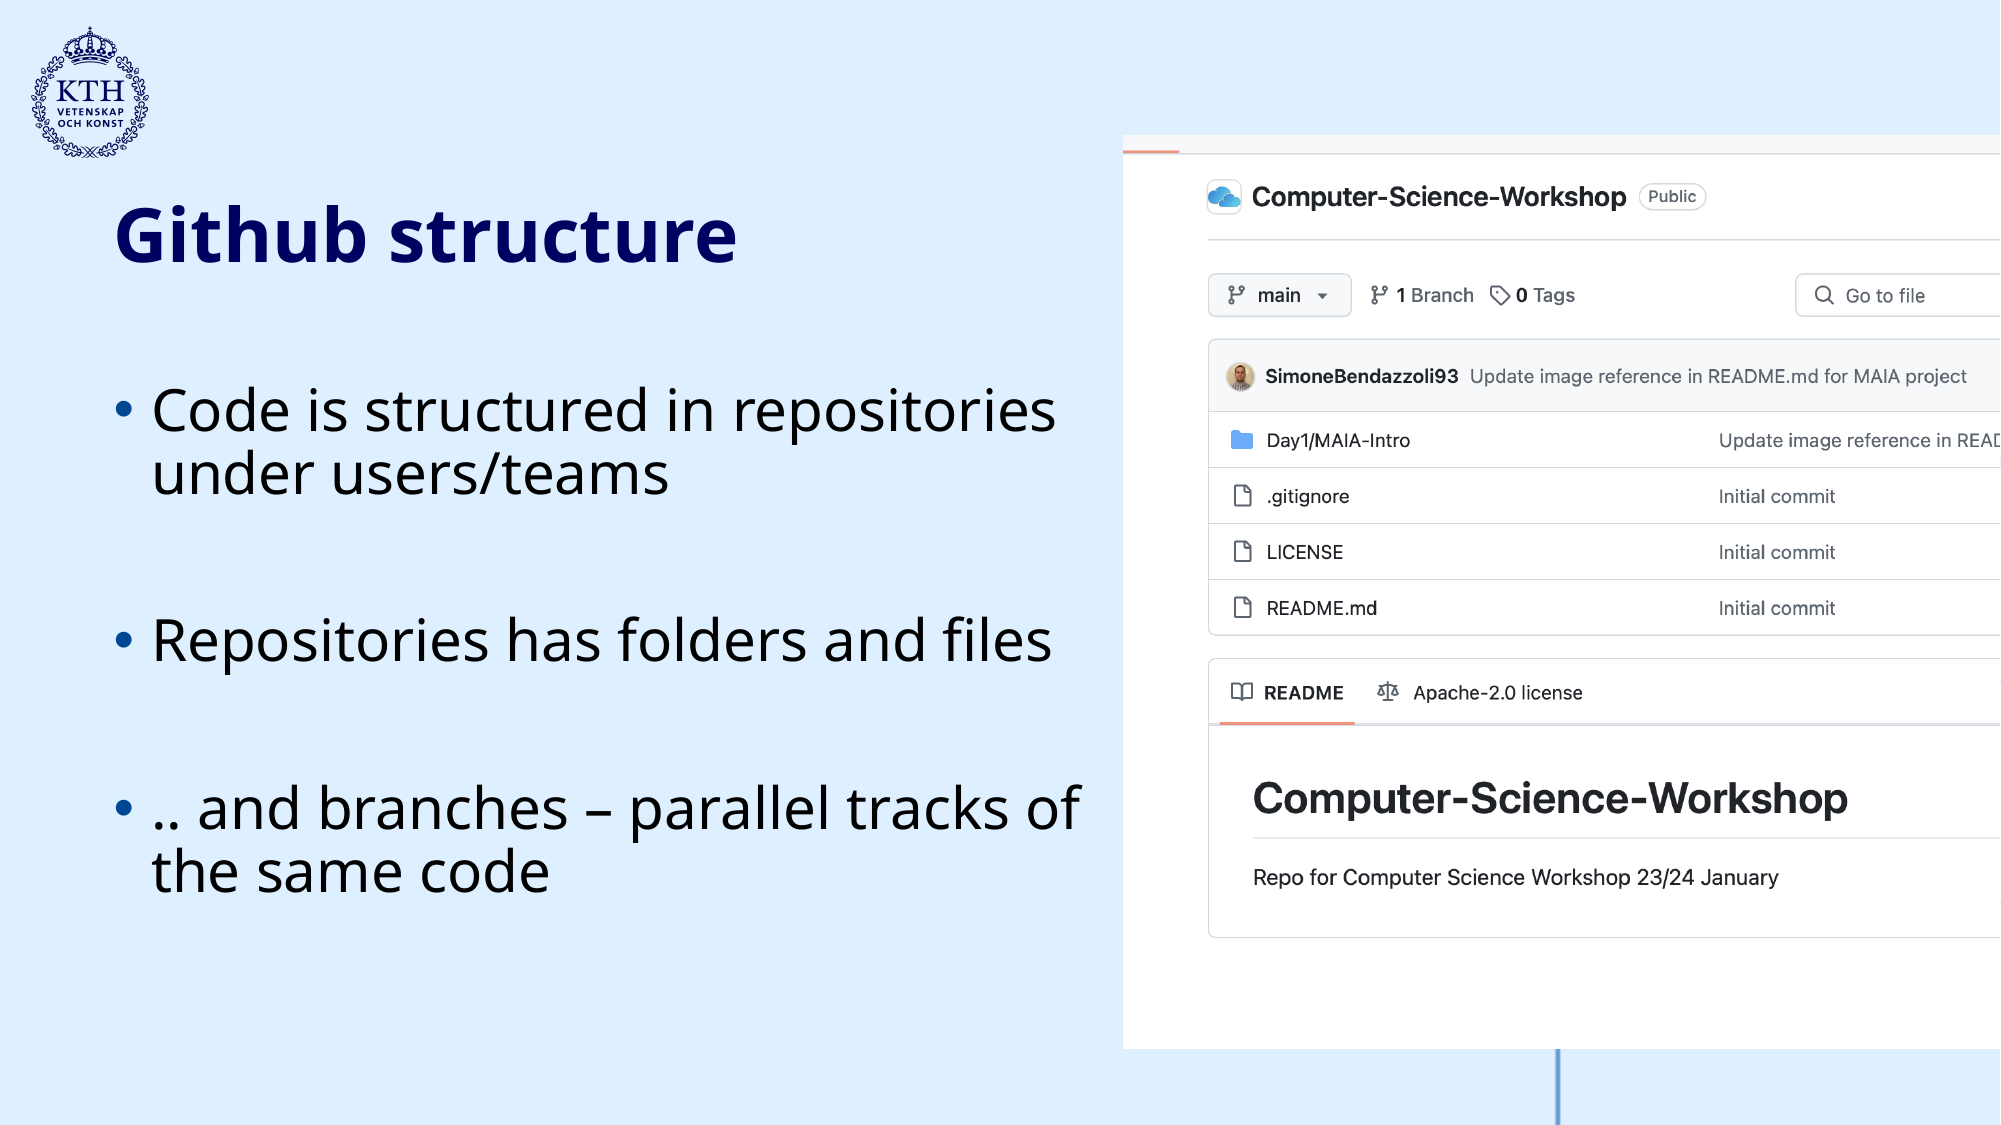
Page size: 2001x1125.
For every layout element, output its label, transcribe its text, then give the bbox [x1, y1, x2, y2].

picture [1123, 135, 2000, 1125]
picture [31, 26, 149, 158]
list Code is structured in repositories under users/teams Repositories has folders and files .. and branches – parallel tracks of the same code [98, 282, 1107, 1125]
title Github structure [98, 179, 1123, 273]
